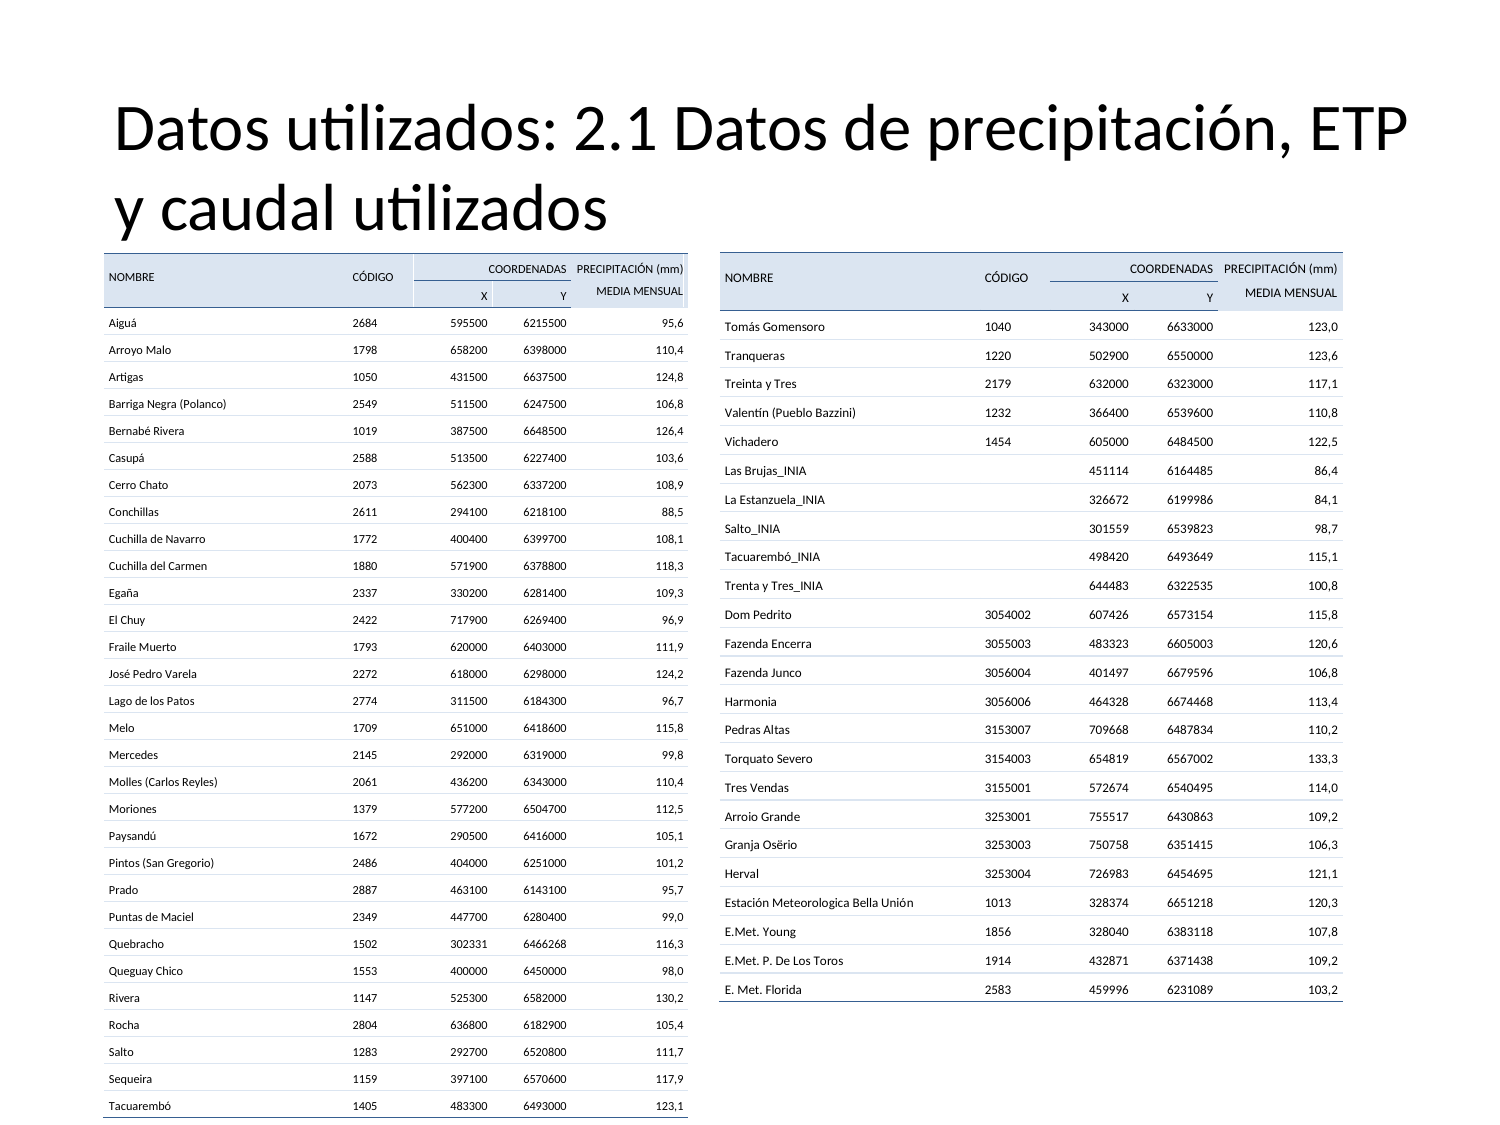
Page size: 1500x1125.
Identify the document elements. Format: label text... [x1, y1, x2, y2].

text_box Datos utilizados: 2.1 Datos de precipitación, ETP y caudal utilizados [99, 70, 1450, 258]
picture [99, 251, 1386, 1125]
